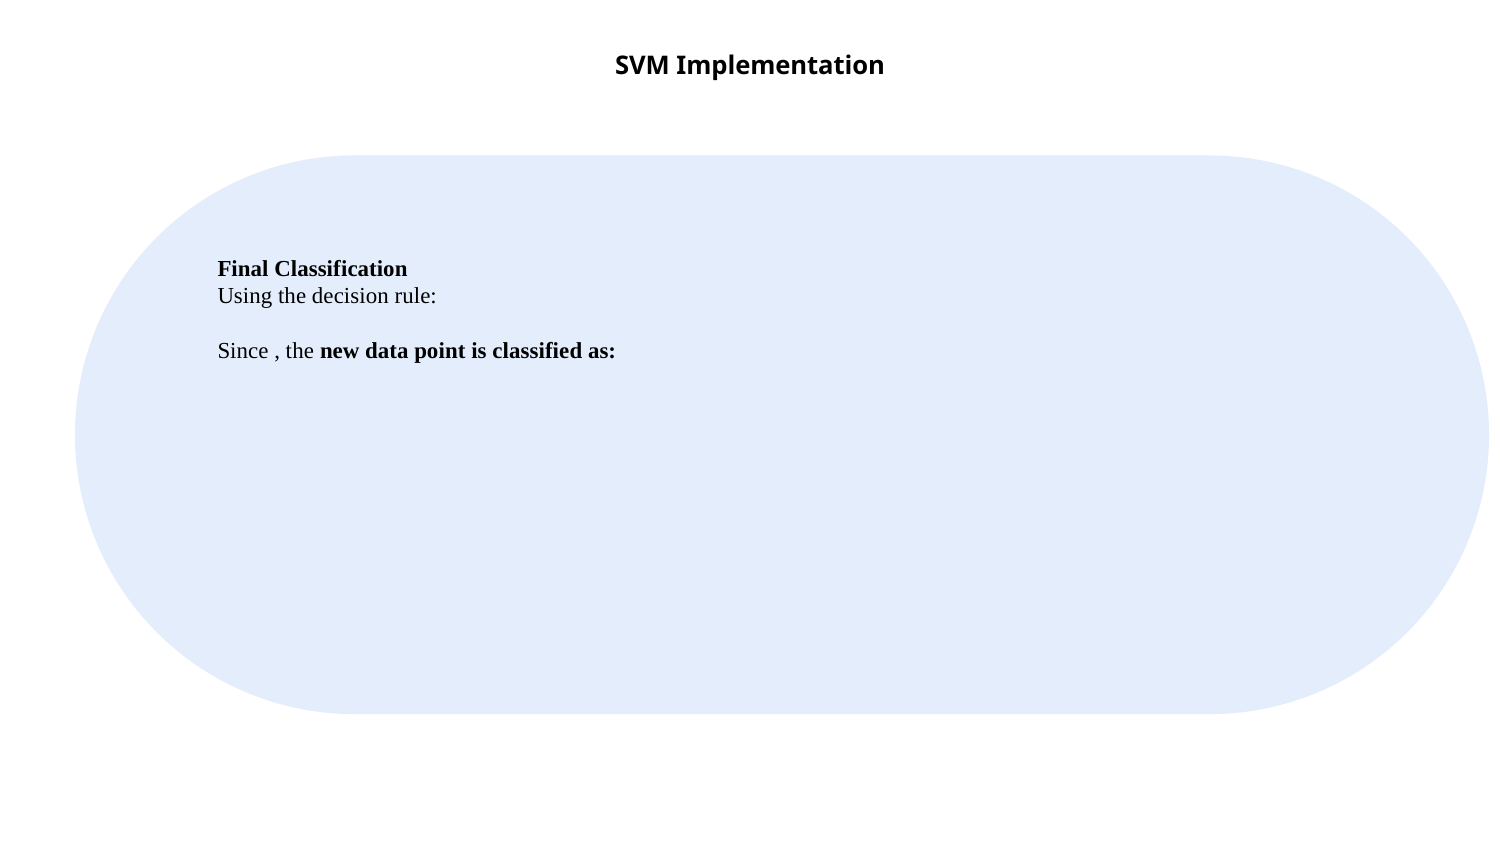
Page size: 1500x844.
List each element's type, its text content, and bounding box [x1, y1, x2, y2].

text_box [75, 155, 1490, 715]
title SVM Implementation [75, 33, 1425, 95]
